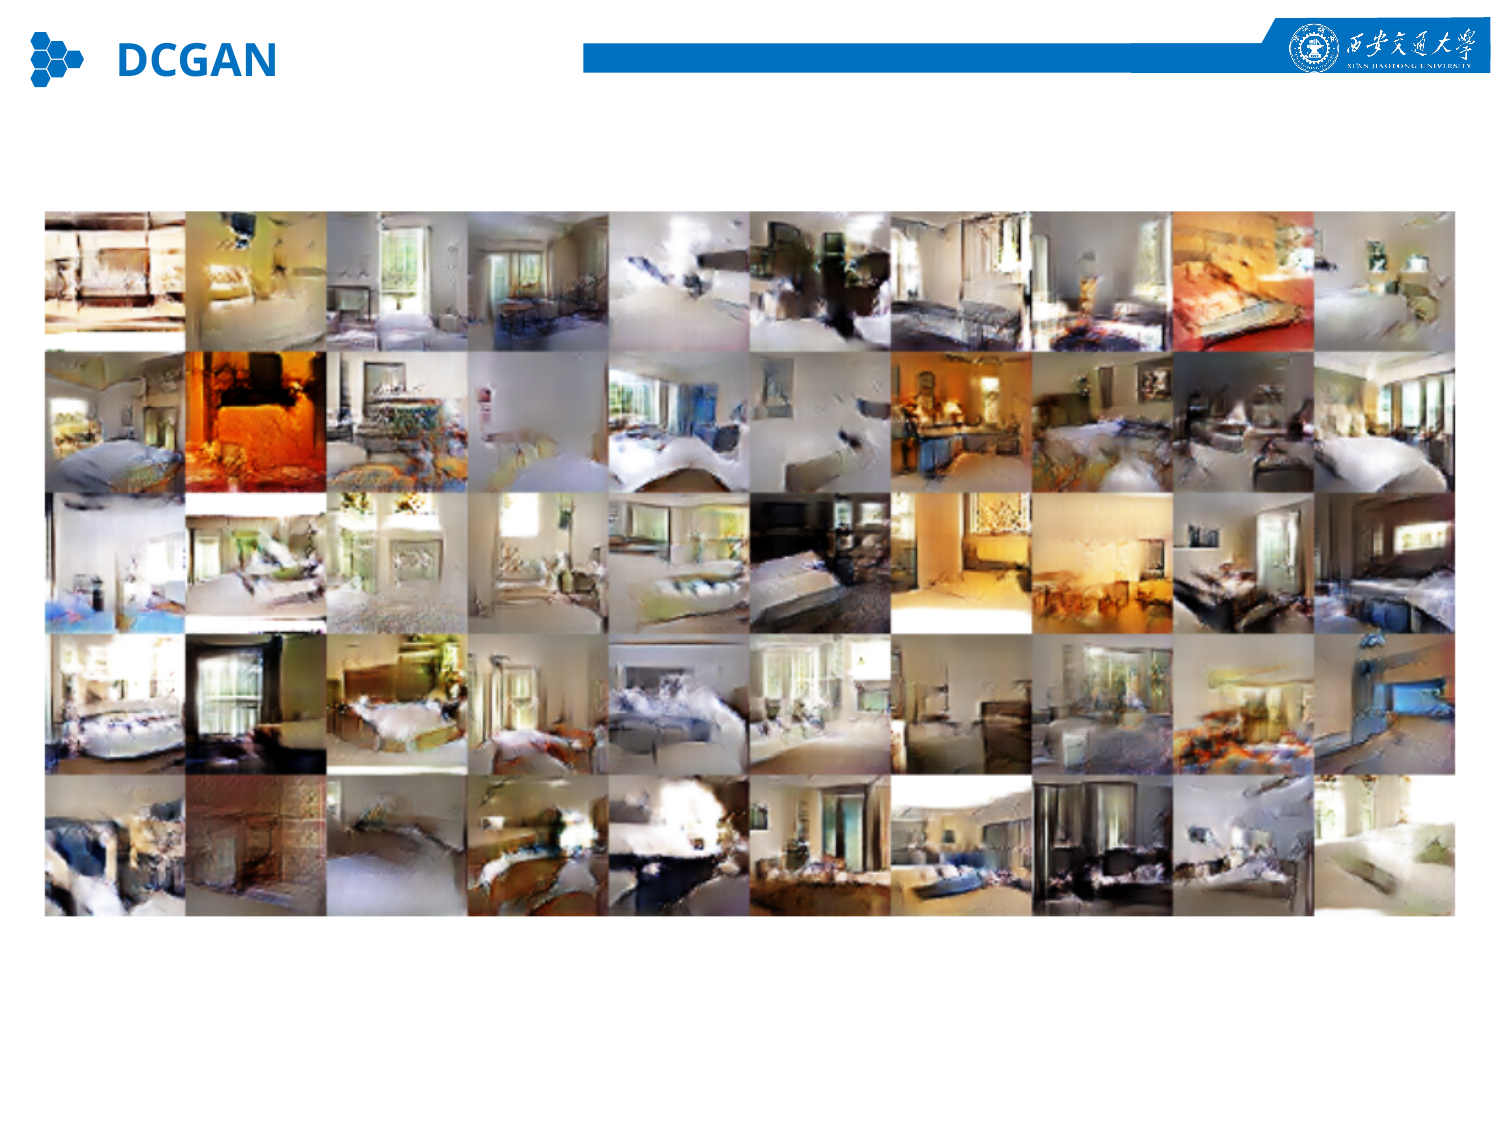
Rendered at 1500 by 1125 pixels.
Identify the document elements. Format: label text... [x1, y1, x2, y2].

text_box [582, 42, 1285, 74]
text_box DCGAN [100, 22, 295, 93]
picture [28, 185, 1471, 940]
